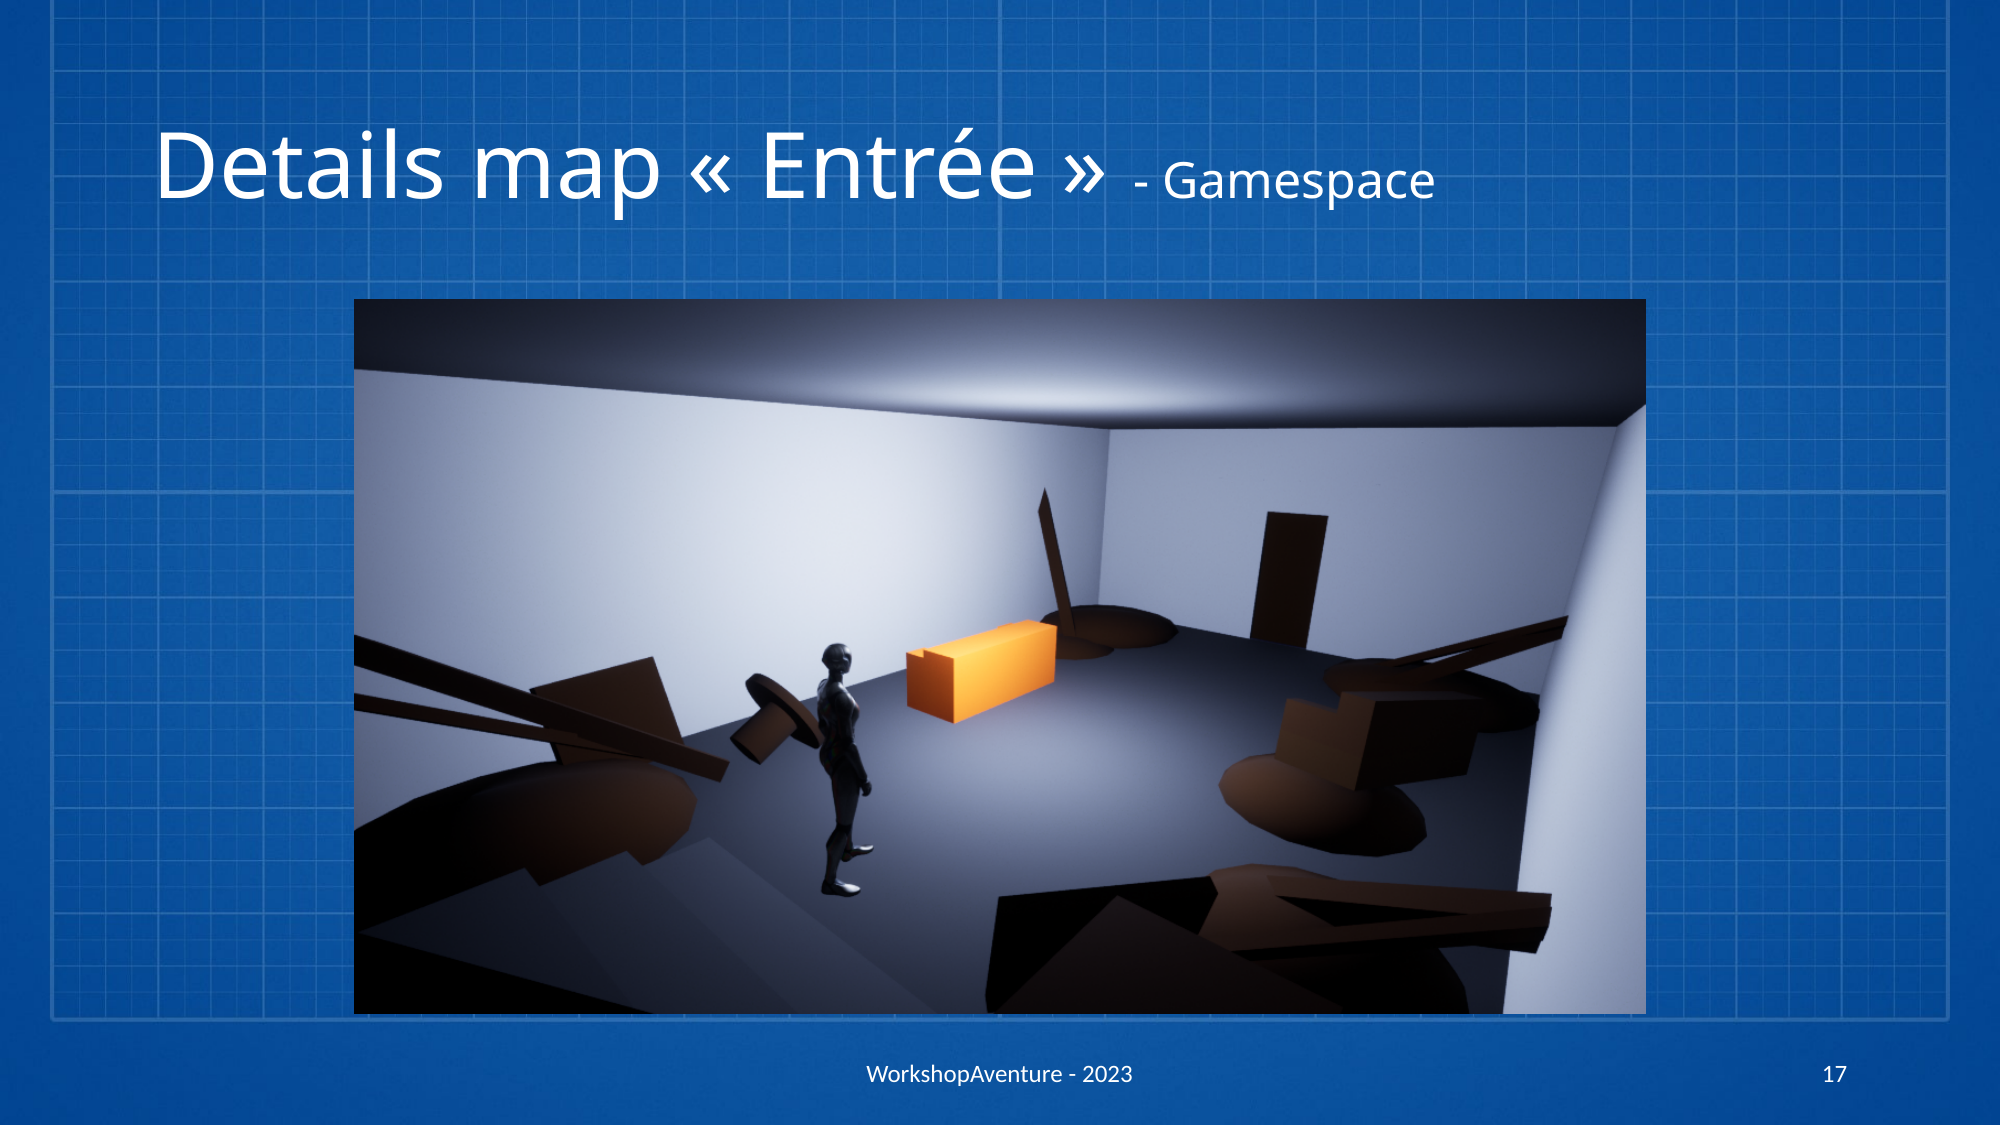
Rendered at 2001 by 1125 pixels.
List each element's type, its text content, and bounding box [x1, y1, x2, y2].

title Details map « Entrée » - Gamespace [137, 59, 1863, 278]
footer WorkshopAventure - 2023 [662, 1042, 1338, 1103]
picture [0, 0, 2000, 1125]
slide_number 17 [1412, 1042, 1863, 1103]
